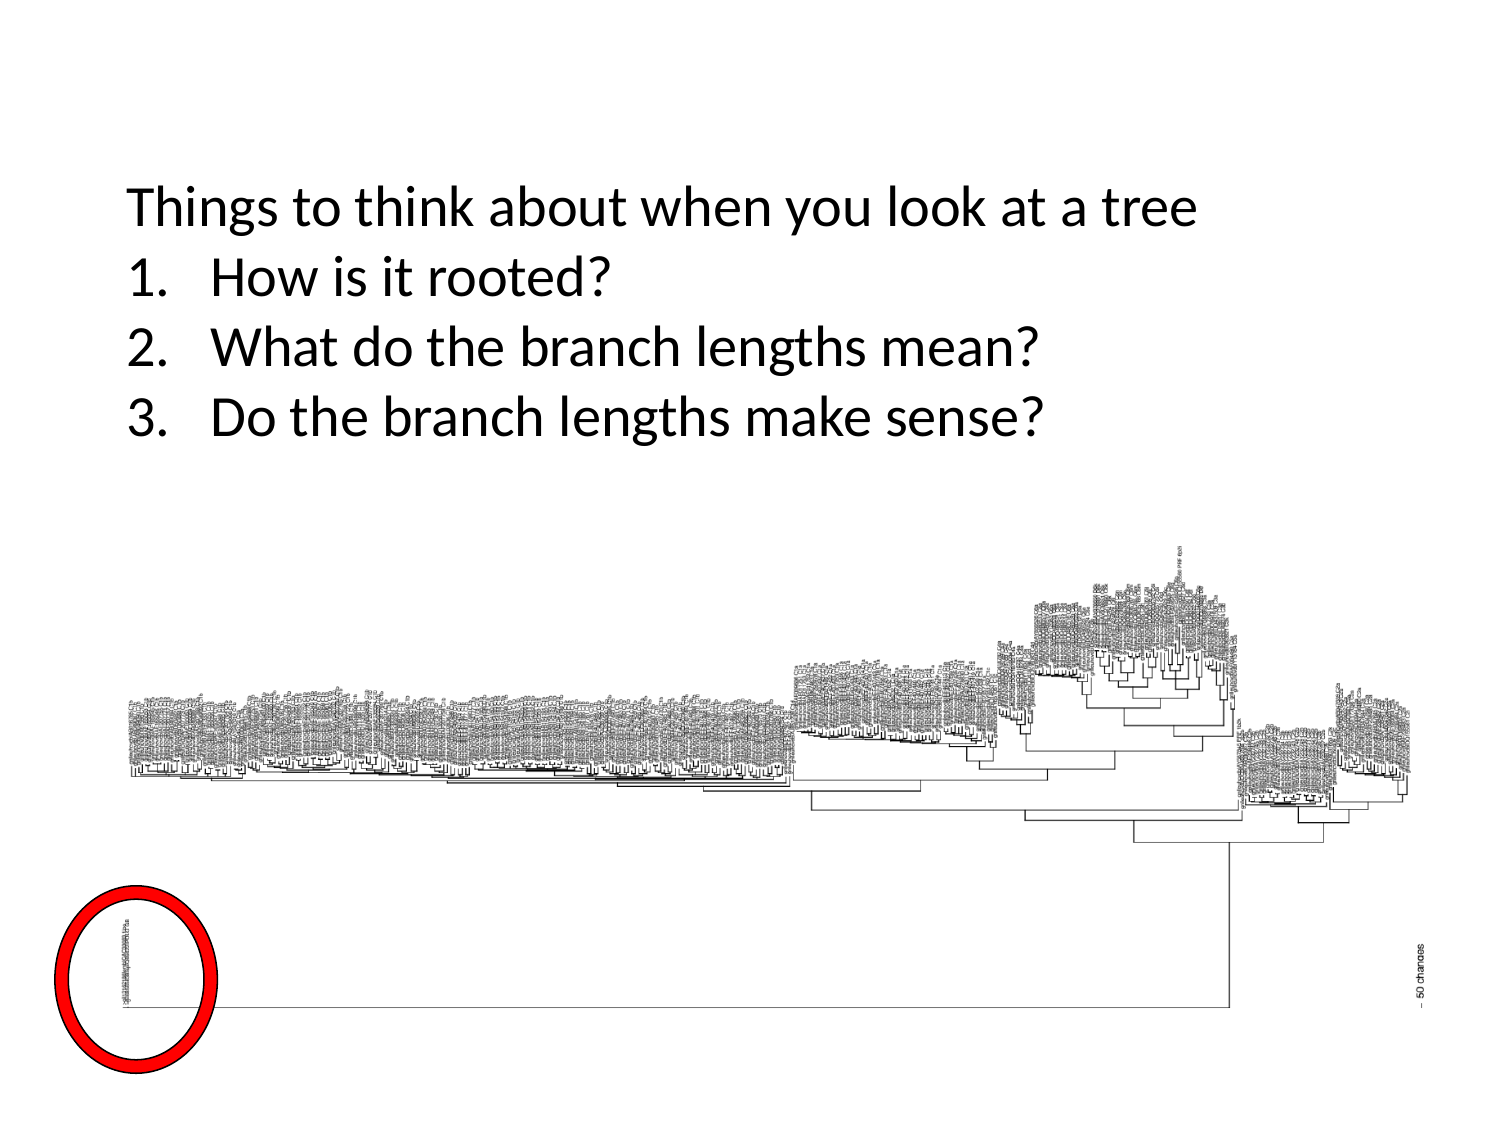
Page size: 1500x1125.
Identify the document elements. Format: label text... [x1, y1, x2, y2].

text_box Things to think about when you look at a tree How is it rooted? What do the branch lengths mean? Do the branch lengths make sense? [1018, 160, 1215, 456]
picture [514, 113, 1015, 1125]
text_box [54, 885, 218, 1074]
text_box Things to think about when you look at a tree How is it rooted? What do the branch lengths mean? Do the branch lengths make sense? [111, 160, 508, 456]
